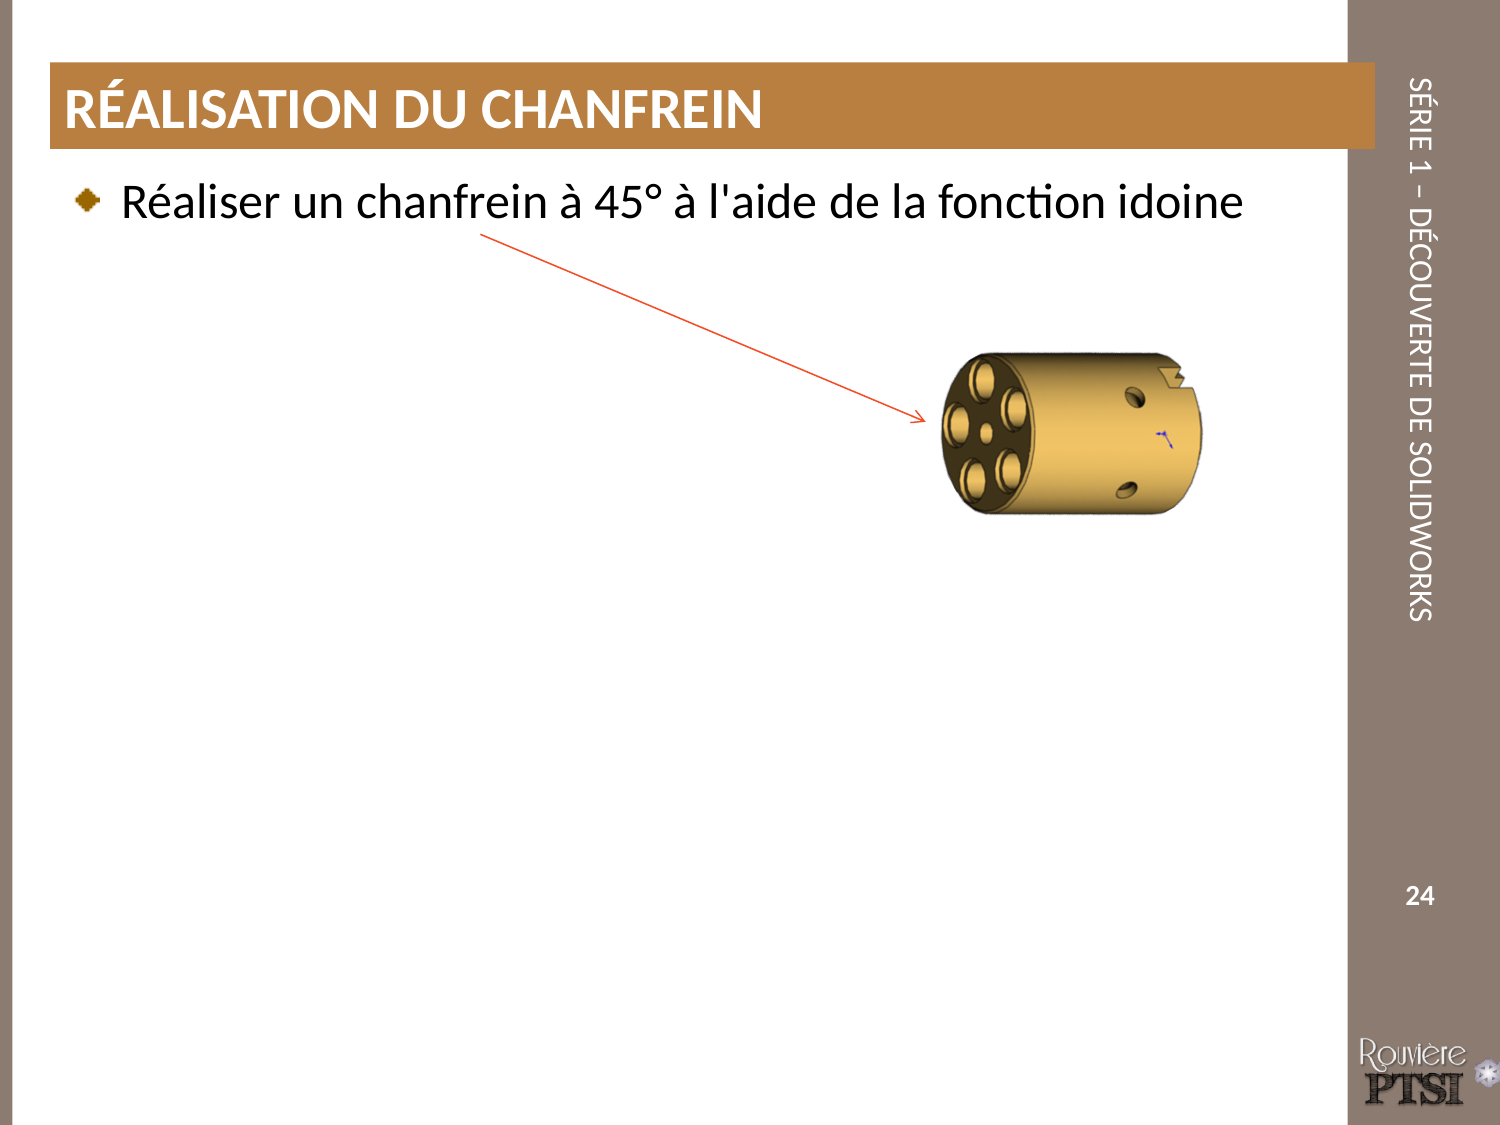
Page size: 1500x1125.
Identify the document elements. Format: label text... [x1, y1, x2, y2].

list Réaliser un chanfrein à 45° à l'aide de la fonction idoine [50, 160, 1336, 1025]
picture [917, 271, 1239, 597]
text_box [480, 234, 927, 423]
picture [1359, 1037, 1500, 1109]
picture [64, 180, 100, 216]
list Réalisation du chanfrein [50, 62, 1375, 149]
slide_number 24 [1340, 869, 1500, 917]
